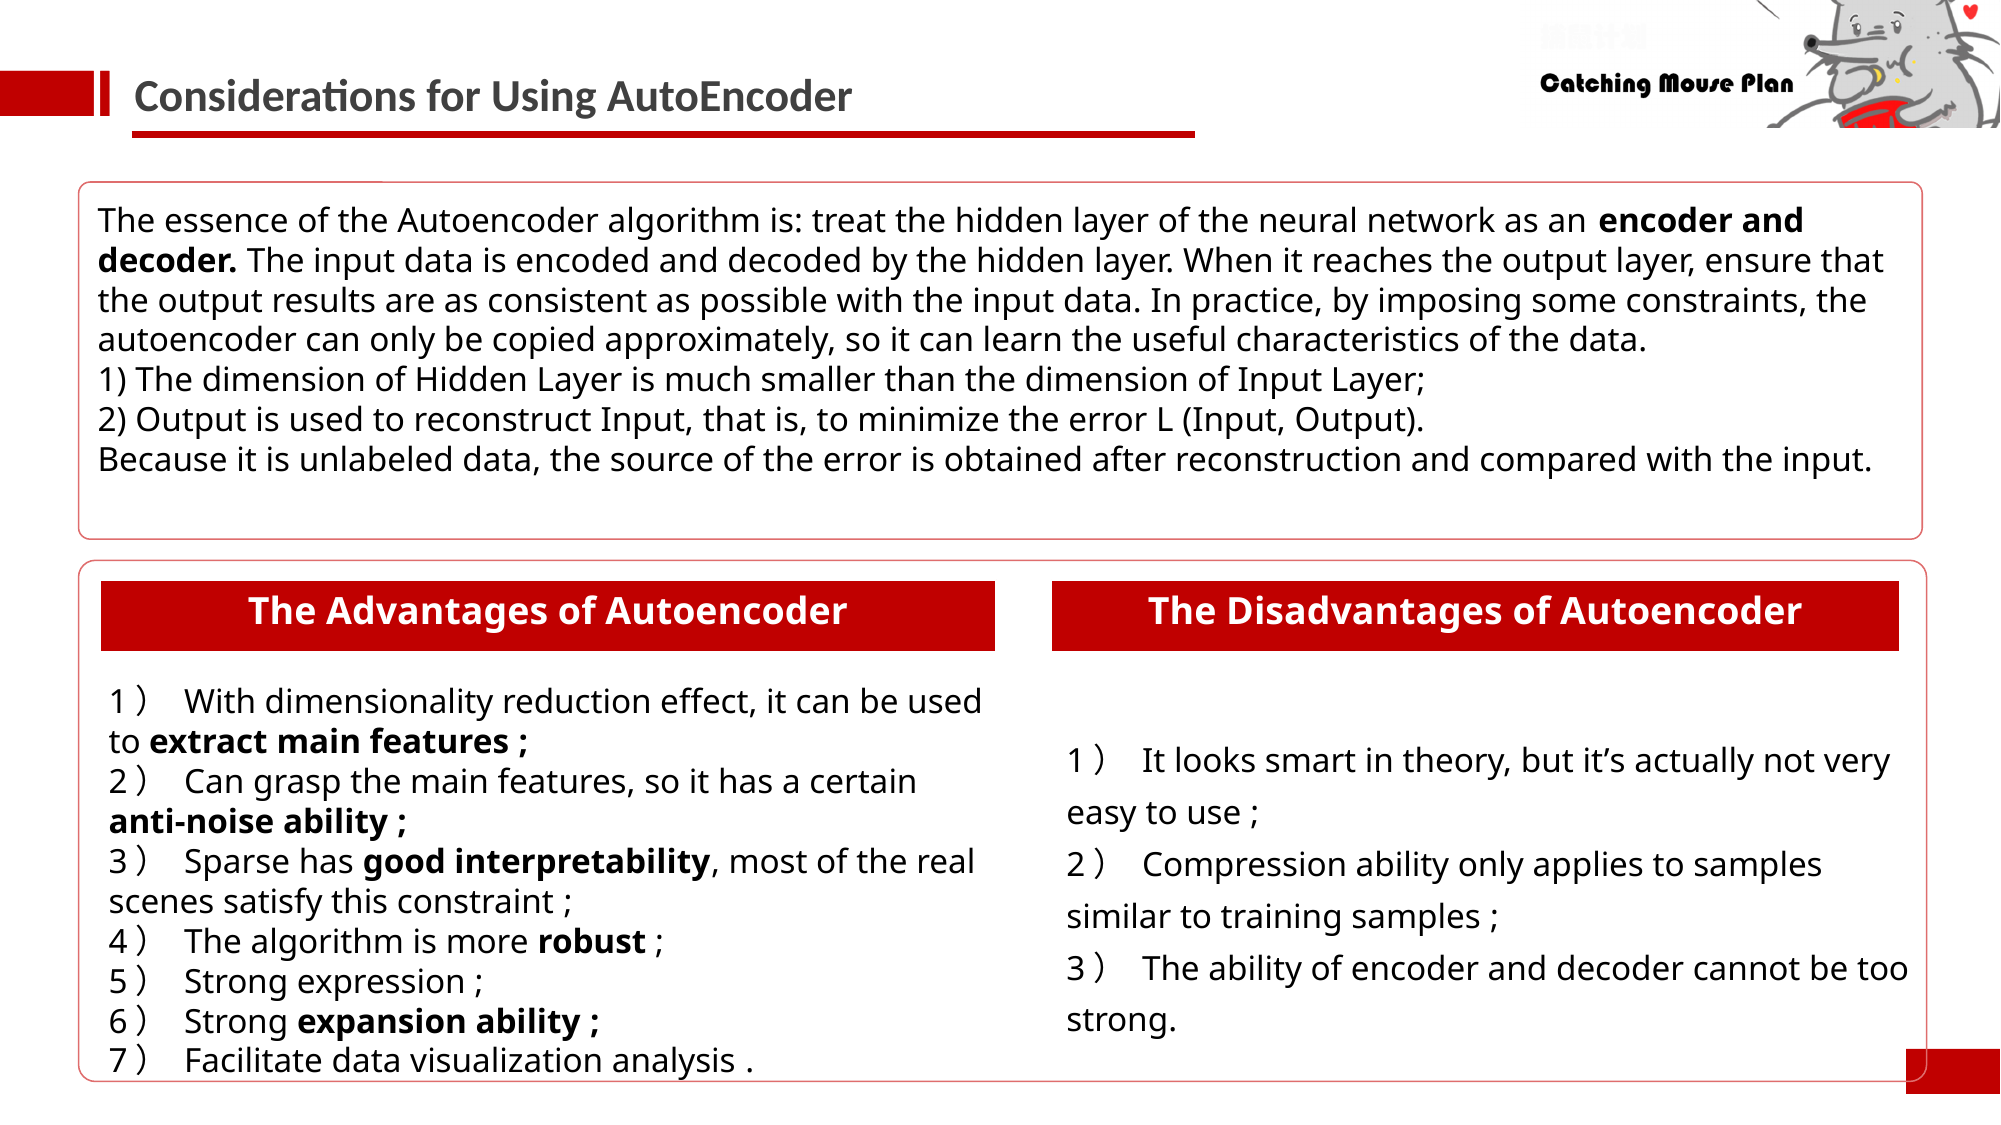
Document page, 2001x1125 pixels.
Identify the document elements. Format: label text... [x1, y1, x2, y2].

text_box The Advantages of Autoencoder [100, 579, 997, 652]
text_box [78, 560, 1927, 1082]
text_box [78, 182, 1923, 540]
text_box 1） It looks smart in theory, but it’s actually not very easy to use ; 2） Compression ability only applies to samples similar to training samples ; 3） The ability of encoder and decoder cannot be too strong. [1051, 720, 1927, 1046]
text_box 1） With dimensionality reduction effect, it can be used to extract main features ; 2） Can grasp the main features, so it has a certain anti-noise ability ; 3） Sparse has good interpretability, most of the real scenes satisfy this constraint ; 4） The algorithm is more robust ; 5） Strong expression ; 6） Strong expansion ability ; 7） Facilitate data visualization analysis . [93, 672, 1000, 1087]
picture [1520, 0, 2000, 128]
text_box The Disadvantages of Autoencoder [1051, 579, 1900, 652]
text_box [100, 70, 110, 116]
text_box The essence of the Autoencoder algorithm is: treat the hidden layer of the neural network as an encoder and decoder. The input data is encoded and decoded by the hidden layer. When it reaches the output layer, ensure that the output results are as consistent as possible with the input data. In practice, by imposing some constraints, the autoencoder can only be copied approximately, so it can learn the useful characteristics of the data. 1) The dimension of Hidden Layer is much smaller than the dimension of Input Layer; 2) Output is used to reconstruct Input, that is, to minimize the error L (Input, Output). Because it is unlabeled data, the source of the error is obtained after reconstruction and compared with the input. [83, 191, 1927, 486]
text_box [0, 70, 94, 116]
text_box Considerations for Using AutoEncoder [119, 57, 1515, 129]
